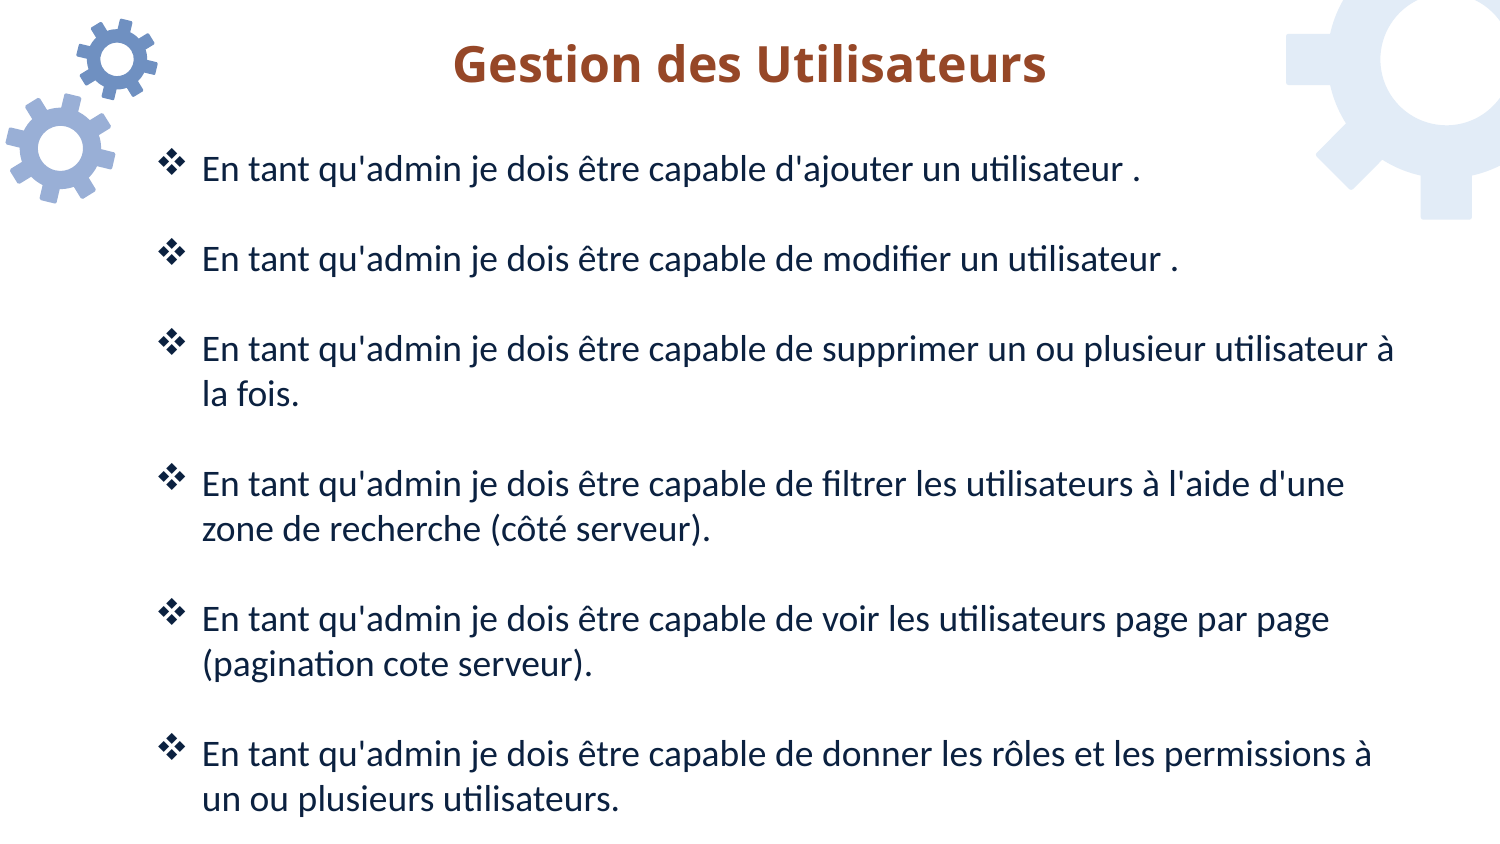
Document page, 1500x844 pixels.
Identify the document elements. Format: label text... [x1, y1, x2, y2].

subtitle En tant qu'admin je dois être capable d'ajouter un utilisateur . En tant qu'admin je dois être capable de modifier un utilisateur . En tant qu'admin je dois être capable de supprimer un ou plusieur utilisateur à la fois. En tant qu'admin je dois être capable de filtrer les utilisateurs à l'aide d'une zone de recherche (côté serveur). En tant qu'admin je dois être capable de voir les utilisateurs page par page (pagination cote serveur). En tant qu'admin je dois être capable de donner les rôles et les permissions à un ou plusieurs utilisateurs. [140, 277, 1438, 813]
title Gestion des Utilisateurs [309, 31, 1191, 94]
